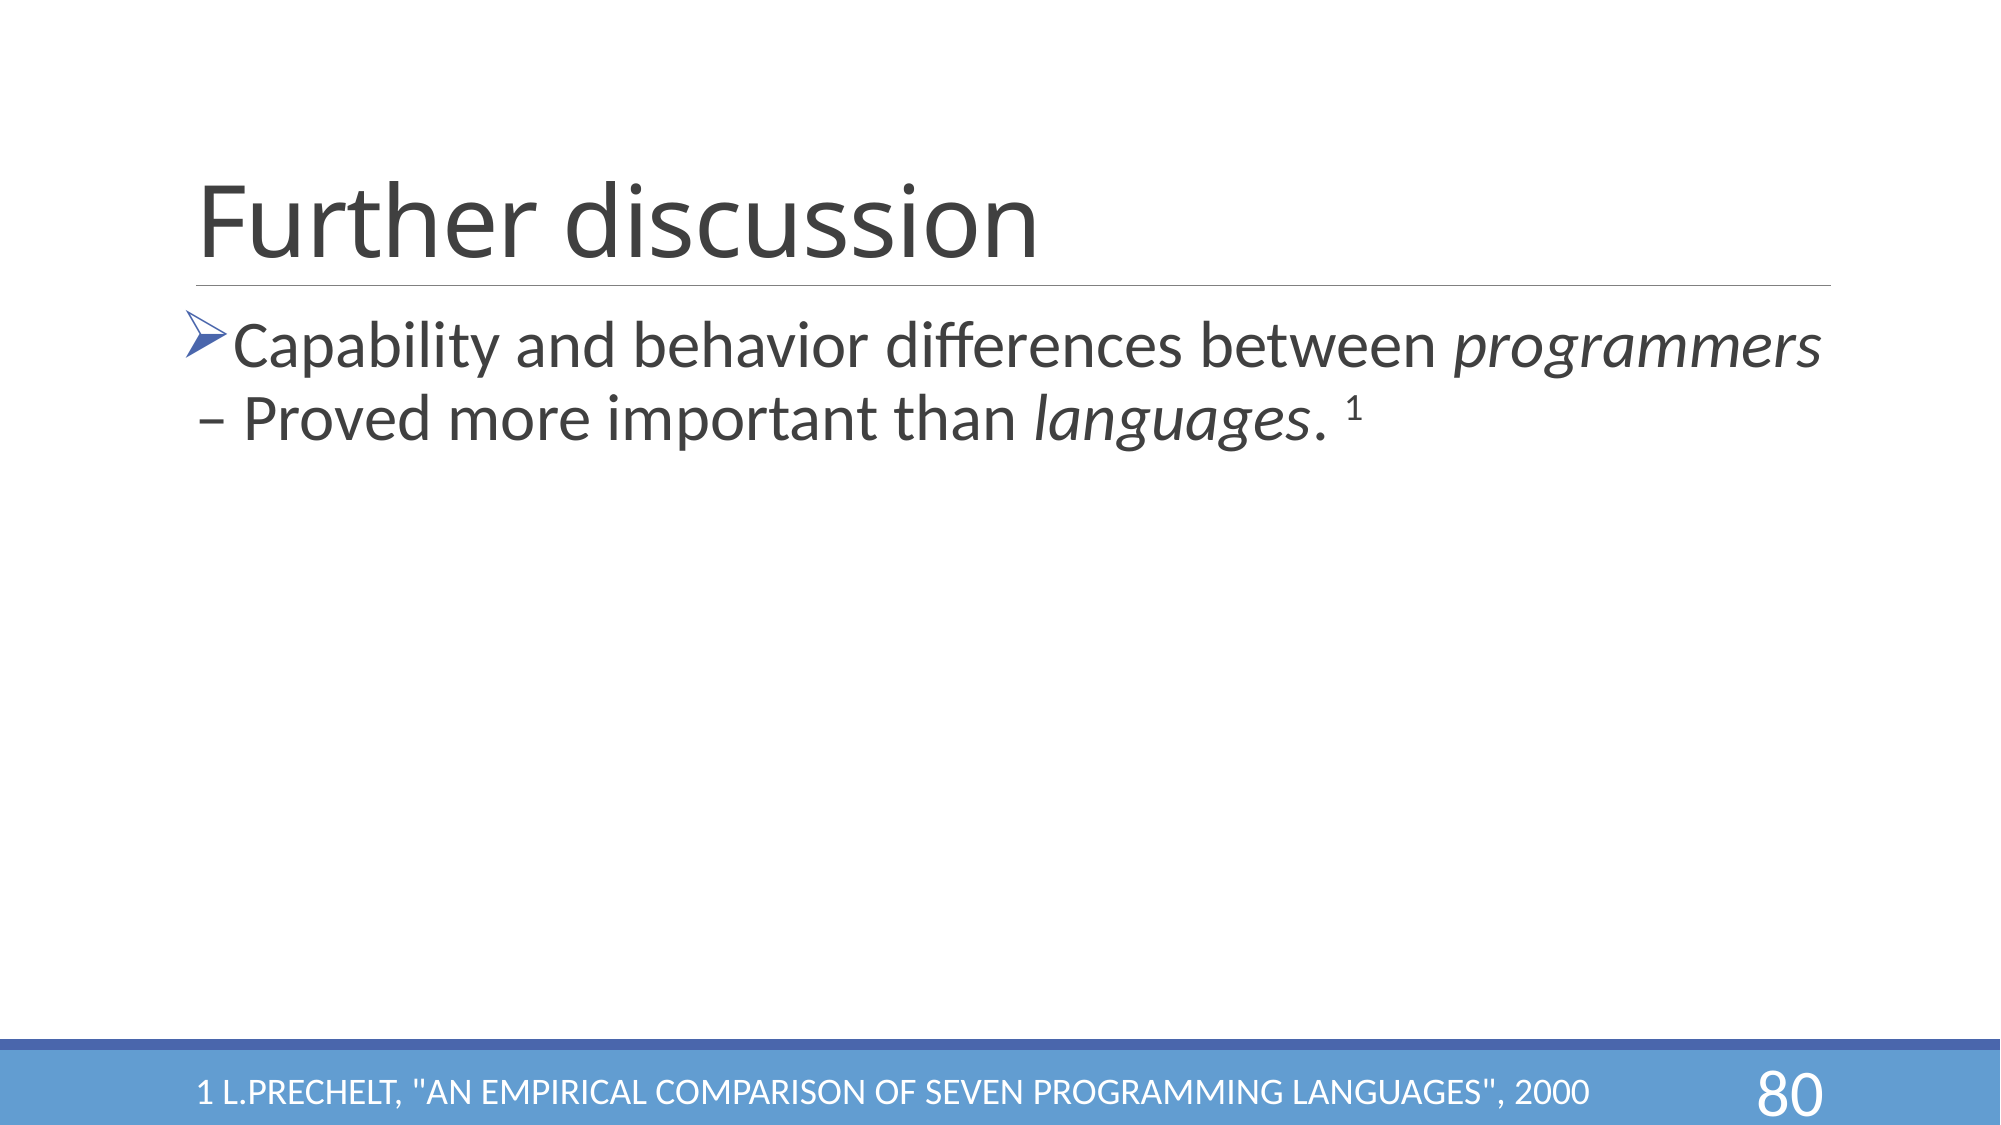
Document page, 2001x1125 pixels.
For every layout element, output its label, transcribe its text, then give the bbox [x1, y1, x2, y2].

list Capability and behavior differences between programmers – Proved more important than languages. 1 [180, 302, 1830, 963]
footer 1 L.Prechelt, "An empirical comparison of seven programming languages", 2000 [180, 1059, 1881, 1120]
title Further discussion [180, 47, 1830, 285]
